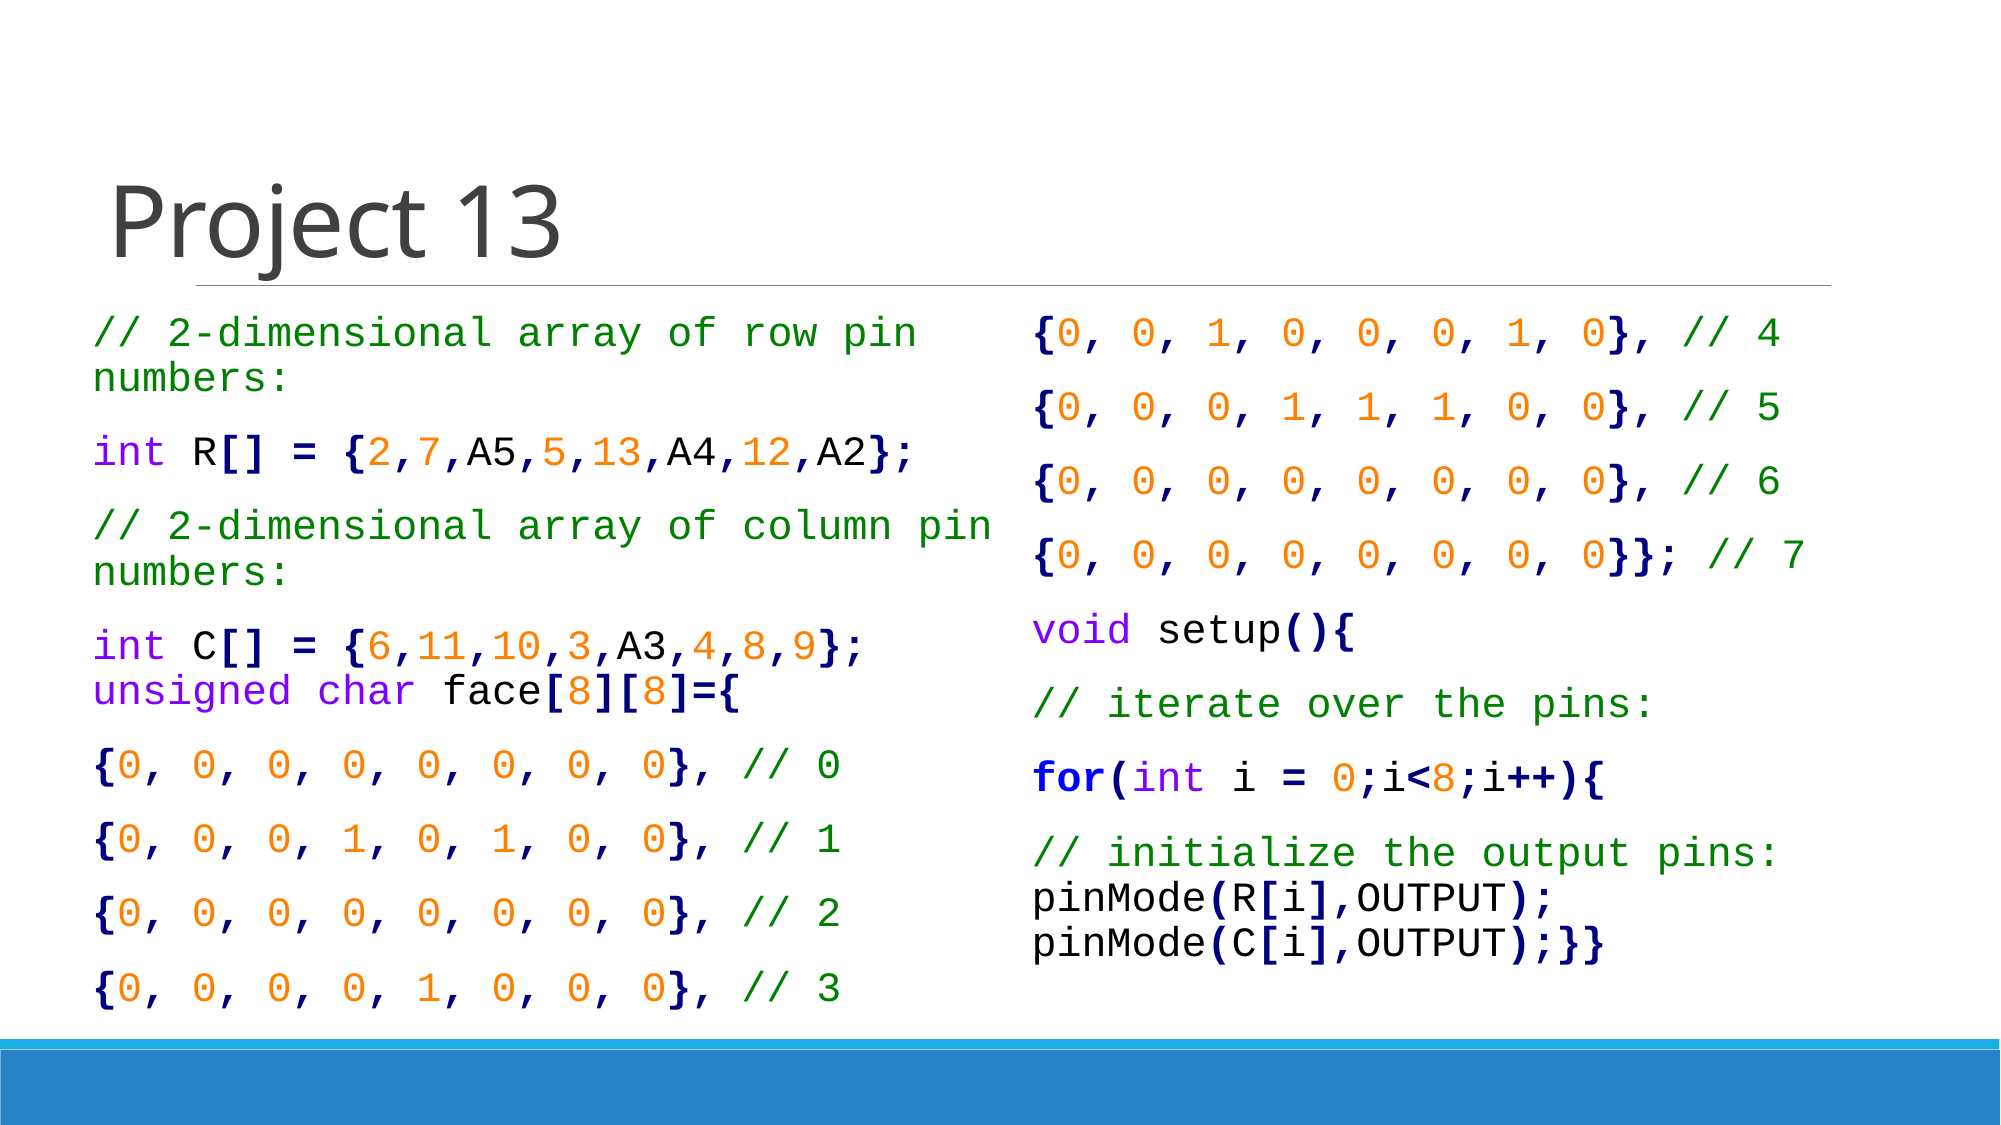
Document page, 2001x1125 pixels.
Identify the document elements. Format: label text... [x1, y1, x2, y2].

title Project 13 [92, 47, 1830, 285]
list // 2-dimensional array of row pin numbers: int R[] = {2,7,A5,5,13,A4,12,A2}; // 2-dimensional array of column pin numbers: int C[] = {6,11,10,3,A3,4,8,9}; unsigned char face[8][8]={ {0, 0, 0, 0, 0, 0, 0, 0}, // 0 {0, 0, 0, 1, 0, 1, 0, 0}, // 1 {0, 0, 0, 0, 0, 0, 0, 0}, // 2 {0, 0, 0, 0, 1, 0, 0, 0}, // 3 {0, 0, 1, 0, 0, 0, 1, 0}, // 4 {0, 0, 0, 1, 1, 1, 0, 0}, // 5 {0, 0, 0, 0, 0, 0, 0, 0}, // 6 {0, 0, 0, 0, 0, 0, 0, 0}}; // 7 void setup(){ // iterate over the pins: for(int i = 0;i<8;i++){ // initialize the output pins: pinMode(R[i],OUTPUT); pinMode(C[i],OUTPUT);}} [92, 302, 1972, 1038]
